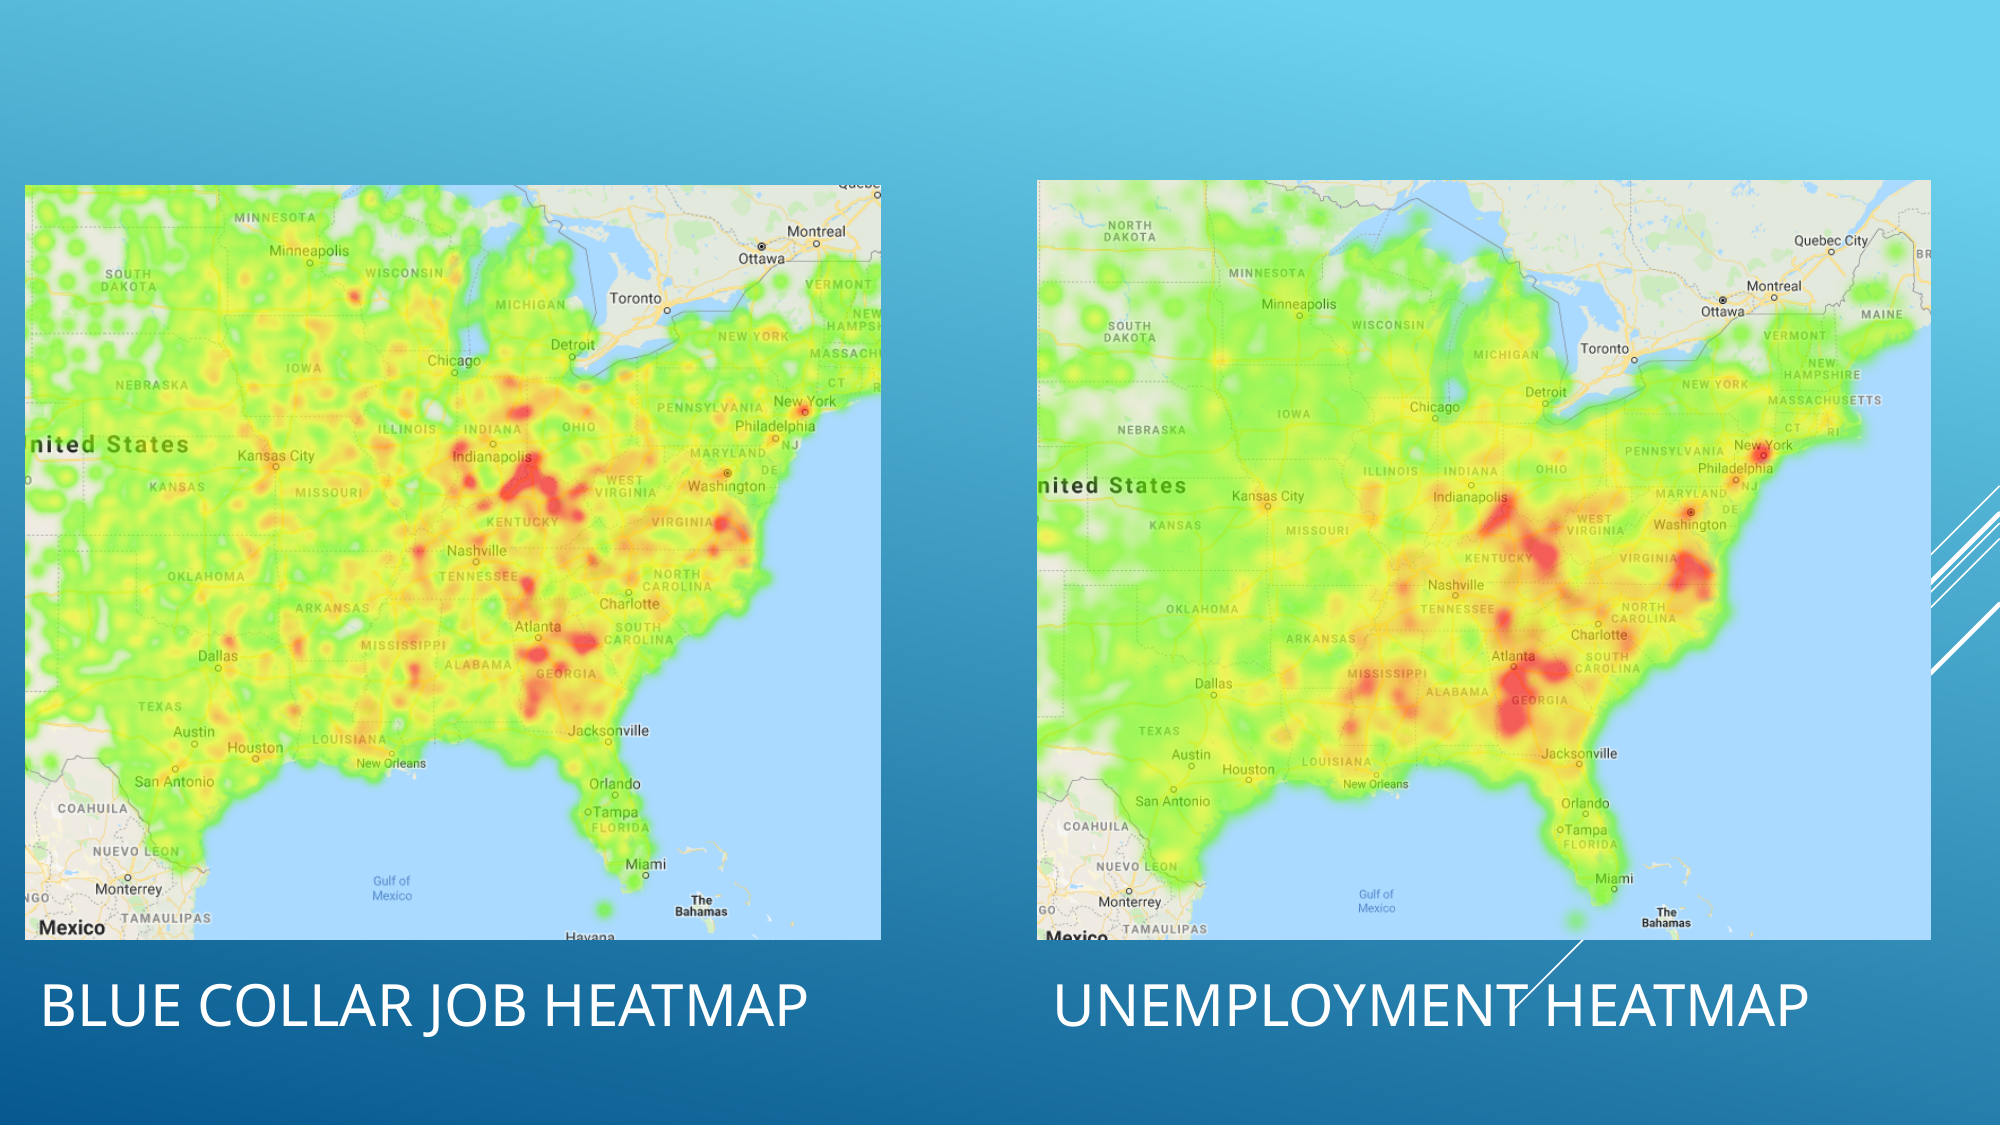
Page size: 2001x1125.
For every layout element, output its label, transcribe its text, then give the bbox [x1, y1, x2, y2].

picture [24, 185, 881, 940]
picture [1037, 180, 1931, 940]
text_box Unemployment Heatmap [1037, 960, 1881, 1125]
text_box Blue Collar Job Heatmap [25, 960, 868, 1125]
